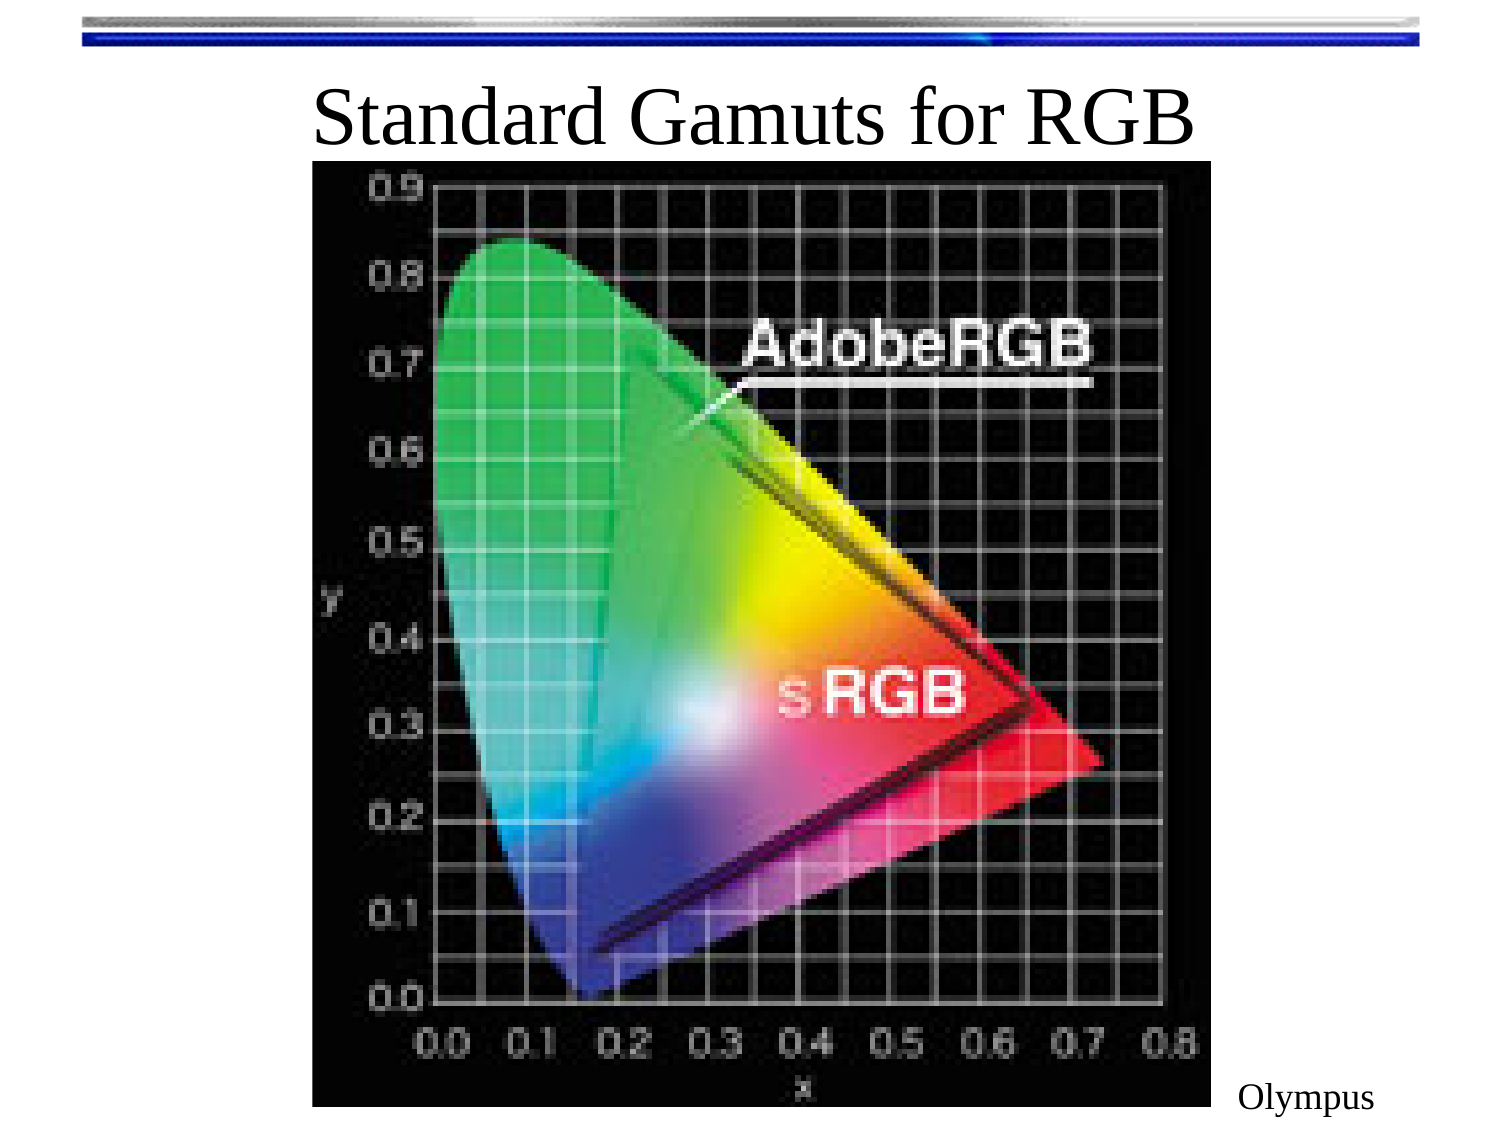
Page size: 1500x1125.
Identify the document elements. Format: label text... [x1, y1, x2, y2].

text_box Olympus [1222, 1064, 1390, 1125]
picture [79, 12, 1426, 52]
text_box Standard Gamuts for RGB [17, 19, 1492, 204]
picture [312, 160, 1212, 1107]
